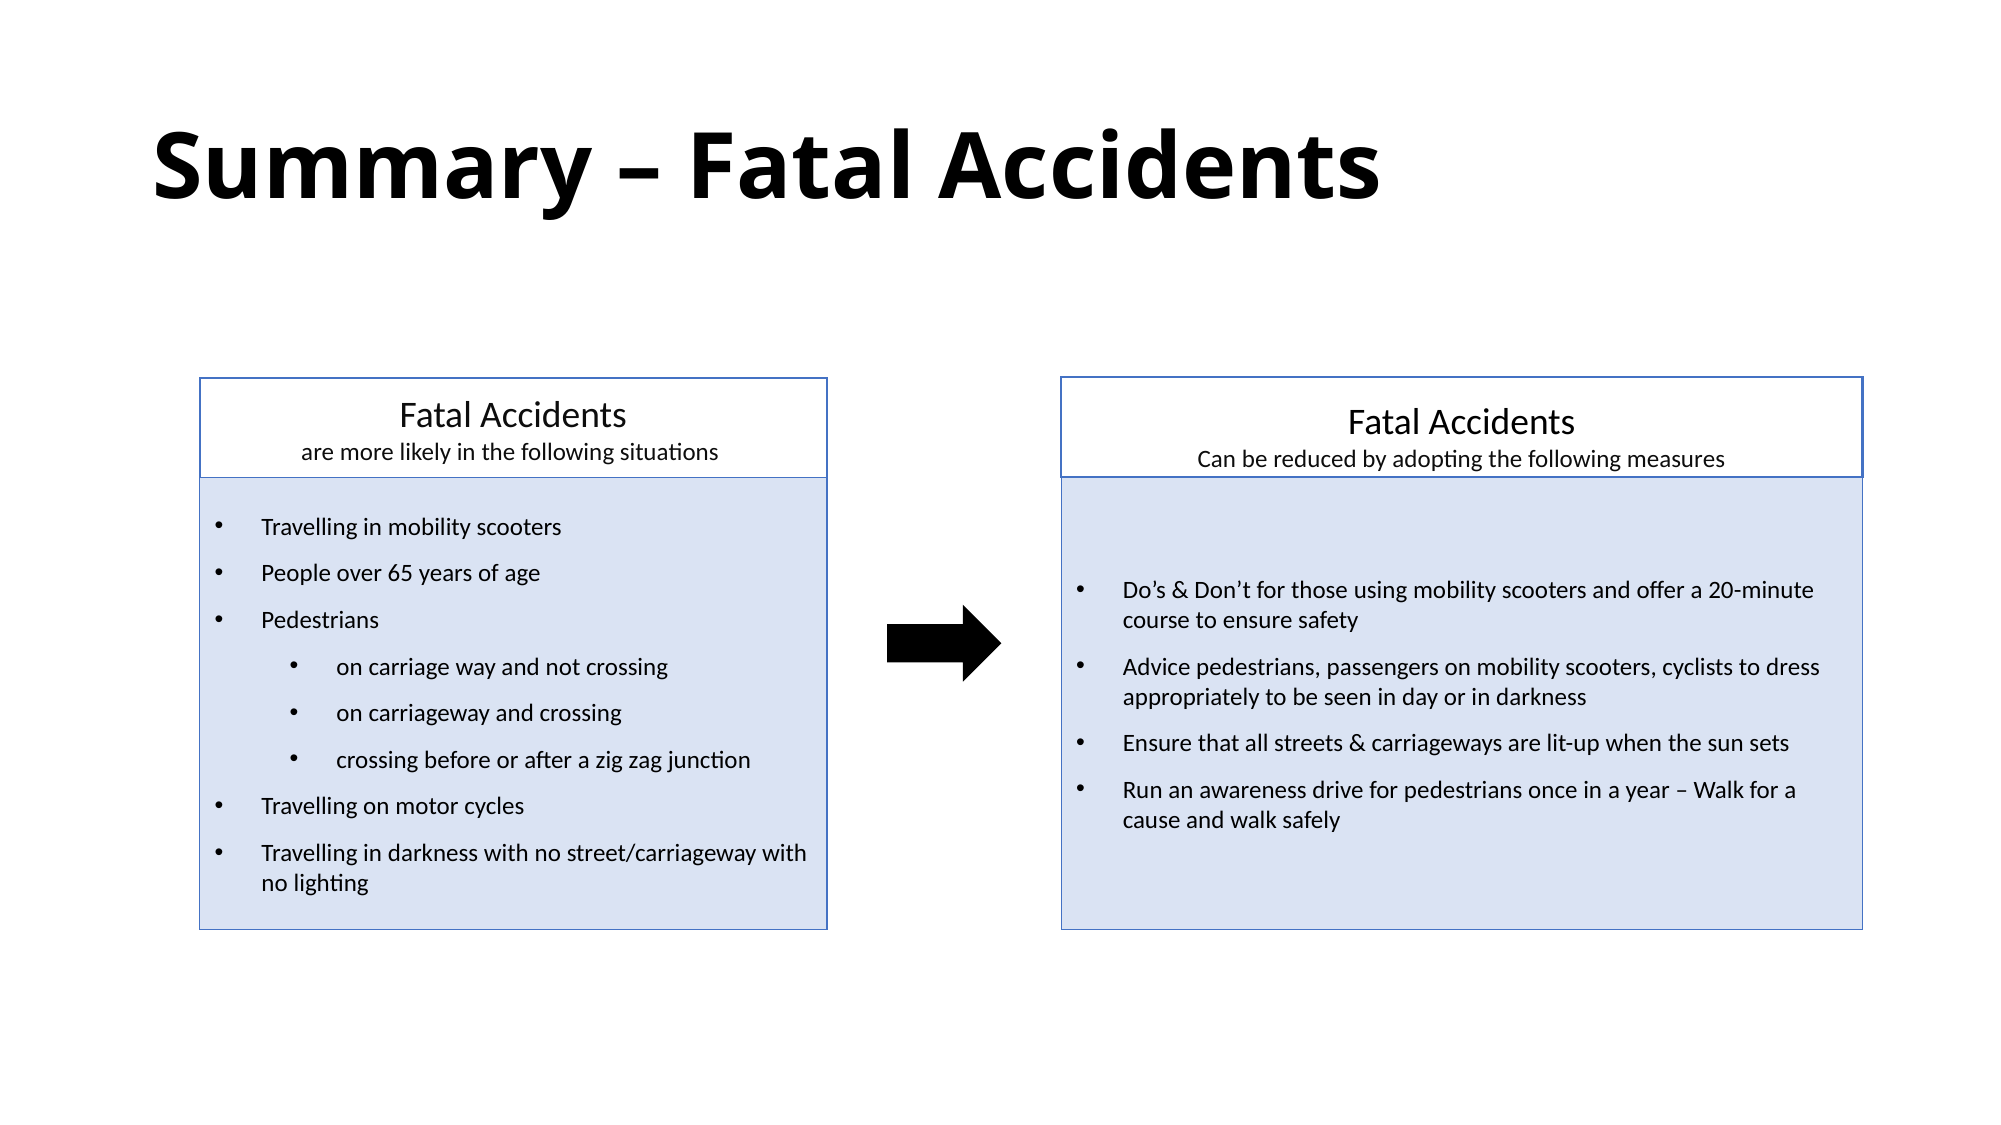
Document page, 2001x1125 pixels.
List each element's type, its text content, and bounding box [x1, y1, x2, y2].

text_box Fatal Accidents are more likely in the following situations [199, 377, 828, 477]
text_box [887, 604, 1002, 682]
text_box Travelling in mobility scooters People over 65 years of age Pedestrians on carriage way and not crossing on carriageway and crossing crossing before or after a zig zag junction Travelling on motor cycles Travelling in darkness with no street/carriageway with no lighting [199, 477, 828, 930]
text_box Do’s & Don’t for those using mobility scooters and offer a 20-minute course to ensure safety Advice pedestrians, passengers on mobility scooters, cyclists to dress appropriately to be seen in day or in darkness Ensure that all streets & carriageways are lit-up when the sun sets Run an awareness drive for pedestrians once in a year – Walk for a cause and walk safely [1061, 477, 1863, 930]
title Summary – Fatal Accidents [137, 59, 1863, 278]
text_box Fatal Accidents Can be reduced by adopting the following measures [1060, 376, 1864, 478]
